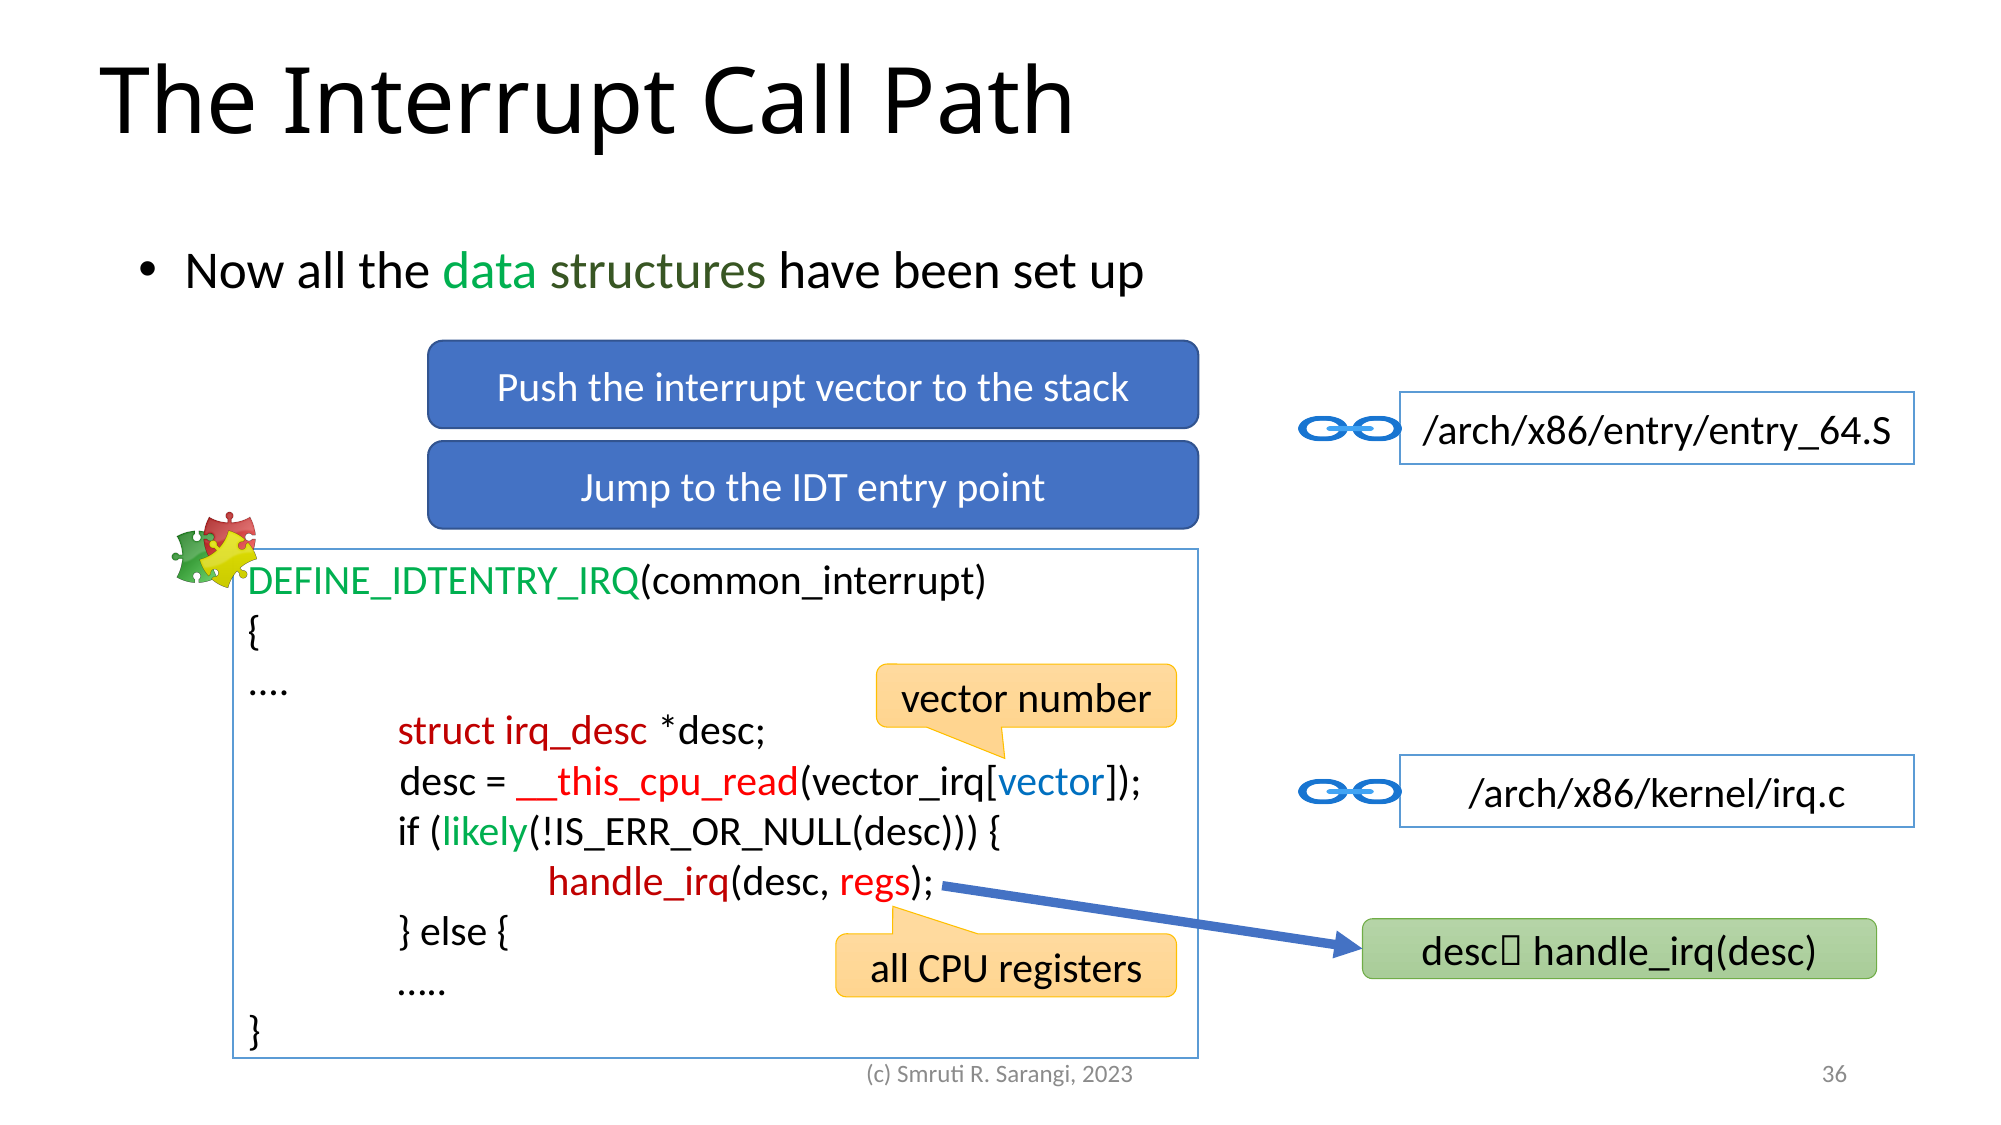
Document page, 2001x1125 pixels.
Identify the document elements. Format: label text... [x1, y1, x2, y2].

text_box desc handle_irq(desc) [1361, 918, 1878, 980]
picture [171, 511, 257, 588]
text_box Jump to the IDT entry point [427, 440, 1200, 530]
text_box /arch/x86/kernel/irq.c [1399, 754, 1915, 828]
text_box all CPU registers [835, 905, 1178, 998]
title The Interrupt Call Path [84, 0, 1810, 213]
text_box Push the interrupt vector to the stack [427, 339, 1200, 430]
list Now all the data structures have been set up [123, 234, 1849, 308]
text_box vector number [875, 663, 1178, 760]
footer (c) Smruti R. Sarangi, 2023 [662, 1042, 1338, 1103]
slide_number 36 [1412, 1042, 1863, 1103]
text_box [942, 885, 1363, 949]
text_box DEFINE_IDTENTRY_IRQ(common_interrupt) { .... struct irq_desc *desc; desc = __this_cpu_read(vector_irq[vector]); if (likely(!IS_ERR_OR_NULL(desc))) { handle_irq(desc, regs); } else { ….. } [232, 548, 1199, 1059]
text_box /arch/x86/entry/entry_64.S [1399, 391, 1915, 465]
picture [1298, 398, 1402, 459]
picture [1298, 761, 1402, 822]
